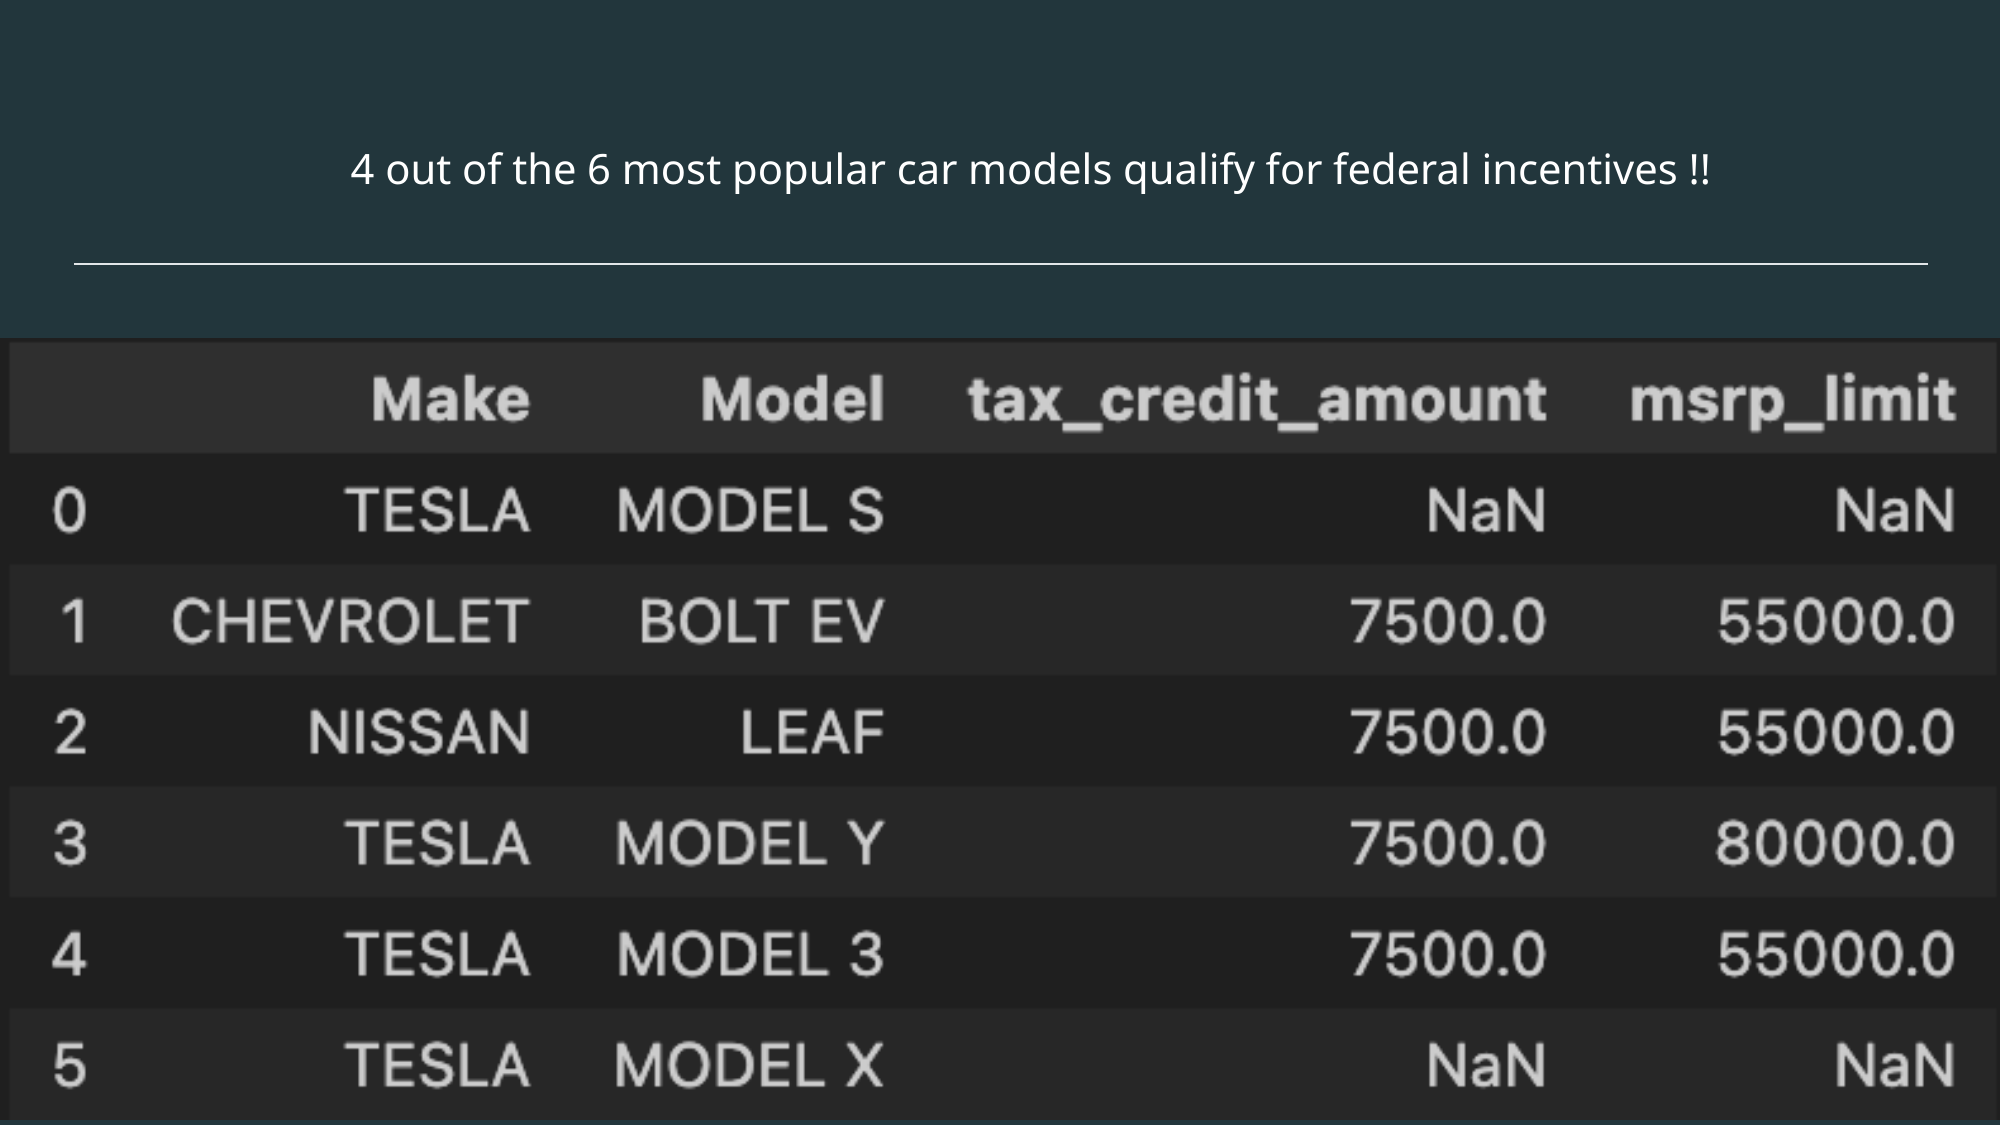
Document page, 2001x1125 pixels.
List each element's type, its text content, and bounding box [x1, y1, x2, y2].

text_box 4 out of the 6 most popular car models qualify for federal incentives !! [335, 135, 1727, 251]
picture [0, 338, 2000, 1120]
text_box [0, 1120, 2000, 1125]
text_box [0, 0, 2000, 338]
